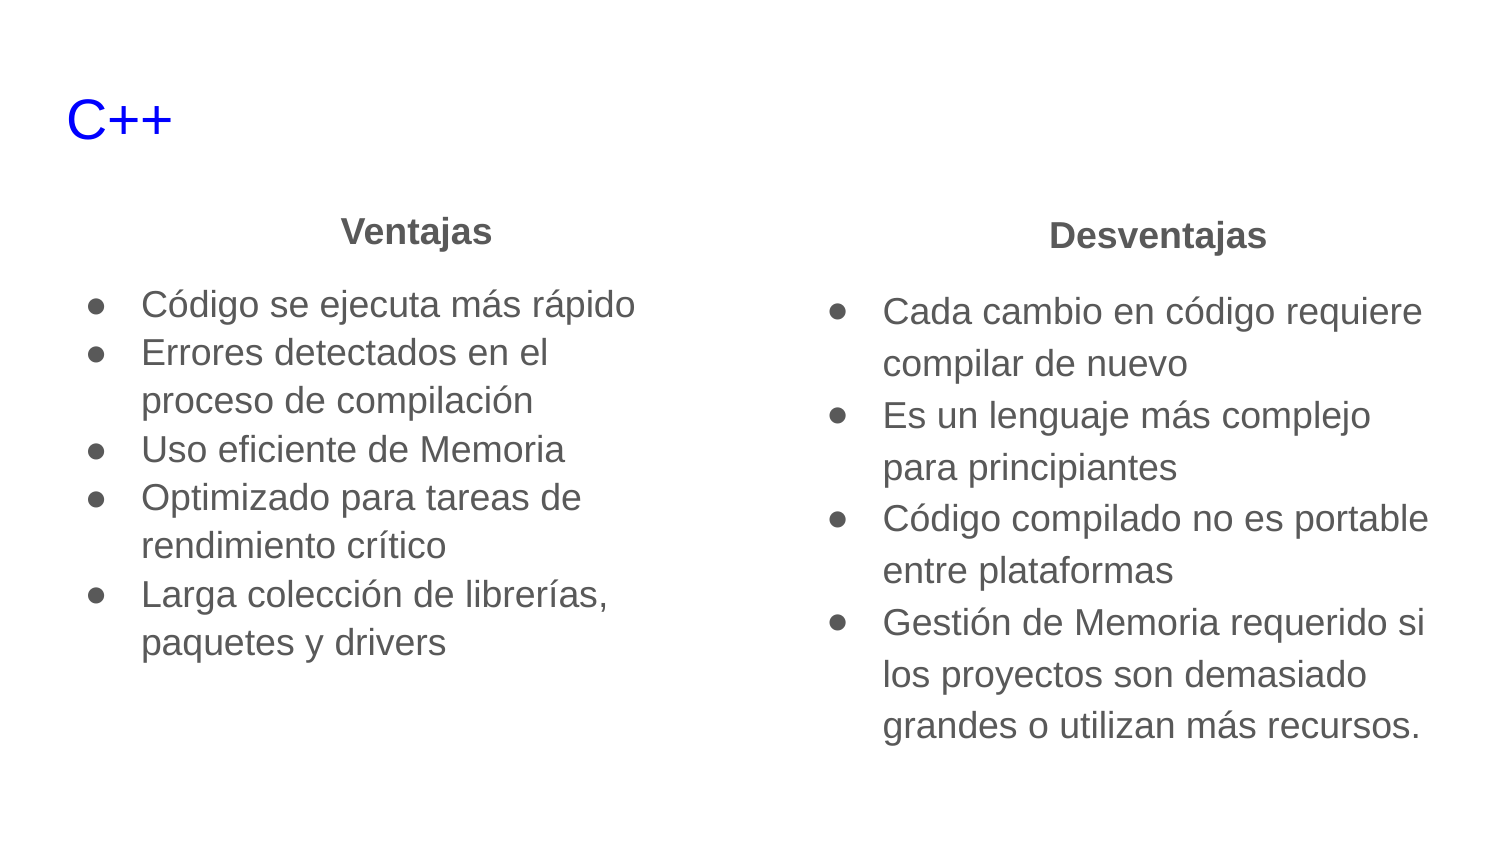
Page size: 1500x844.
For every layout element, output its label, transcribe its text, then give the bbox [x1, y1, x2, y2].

title C++ [51, 72, 1449, 167]
list Ventajas Código se ejecuta más rápido Errores detectados en el proceso de compilación Uso eficiente de Memoria Optimizado para tareas de rendimiento crítico Larga colección de librerías, paquetes y drivers [51, 189, 708, 750]
list Desventajas Cada cambio en código requiere compilar de nuevo Es un lenguaje más complejo para principiantes Código compilado no es portable entre plataformas Gestión de Memoria requerido si los proyectos son demasiado grandes o utilizan más recursos. [792, 189, 1449, 750]
